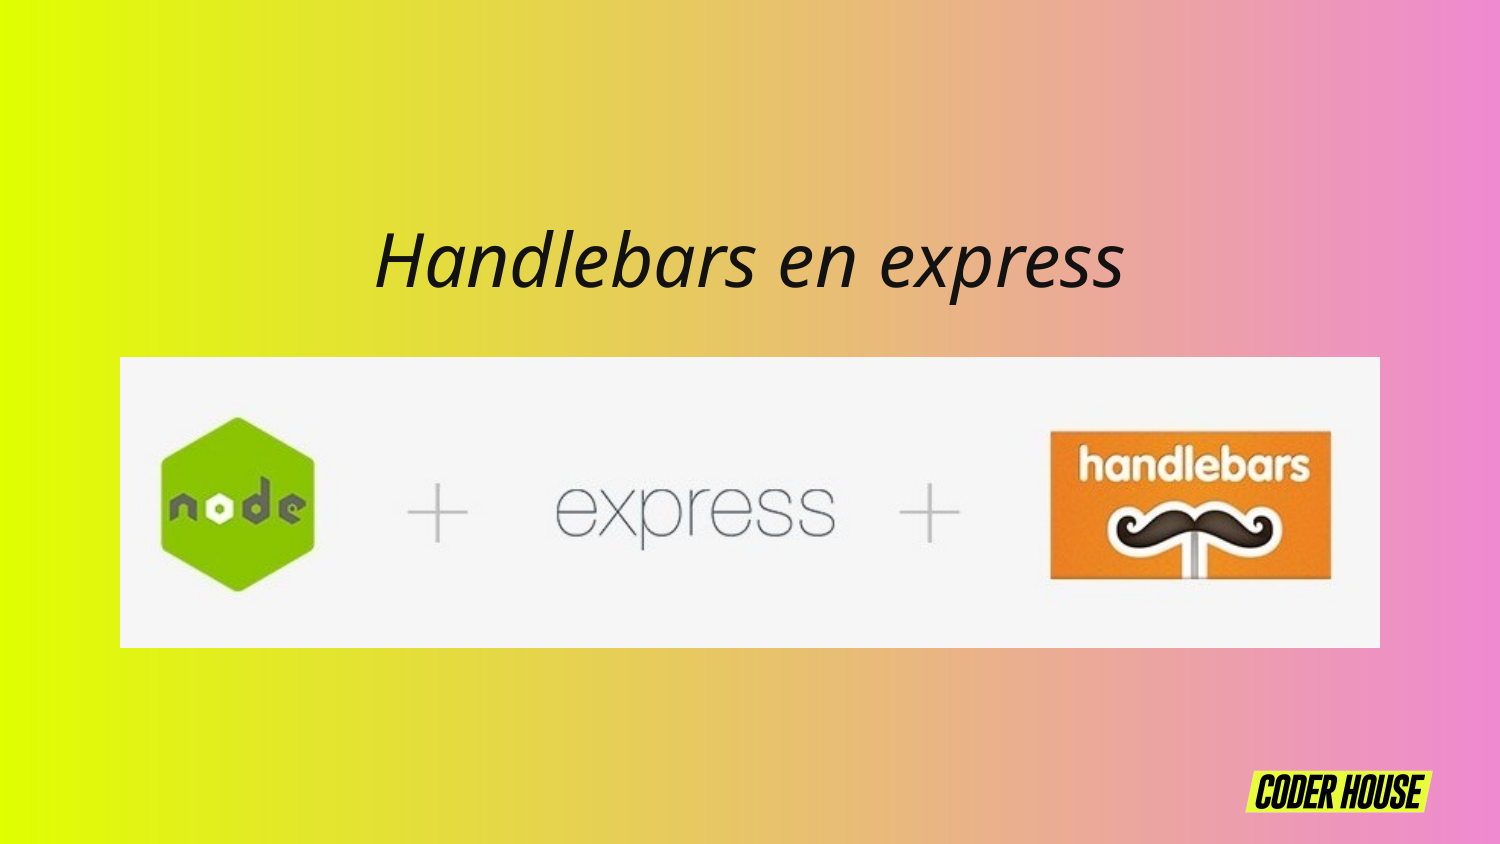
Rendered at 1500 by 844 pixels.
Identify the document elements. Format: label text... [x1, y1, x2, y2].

text_box Handlebars en express [120, 176, 1380, 340]
picture [1241, 764, 1437, 819]
picture [120, 356, 1380, 649]
